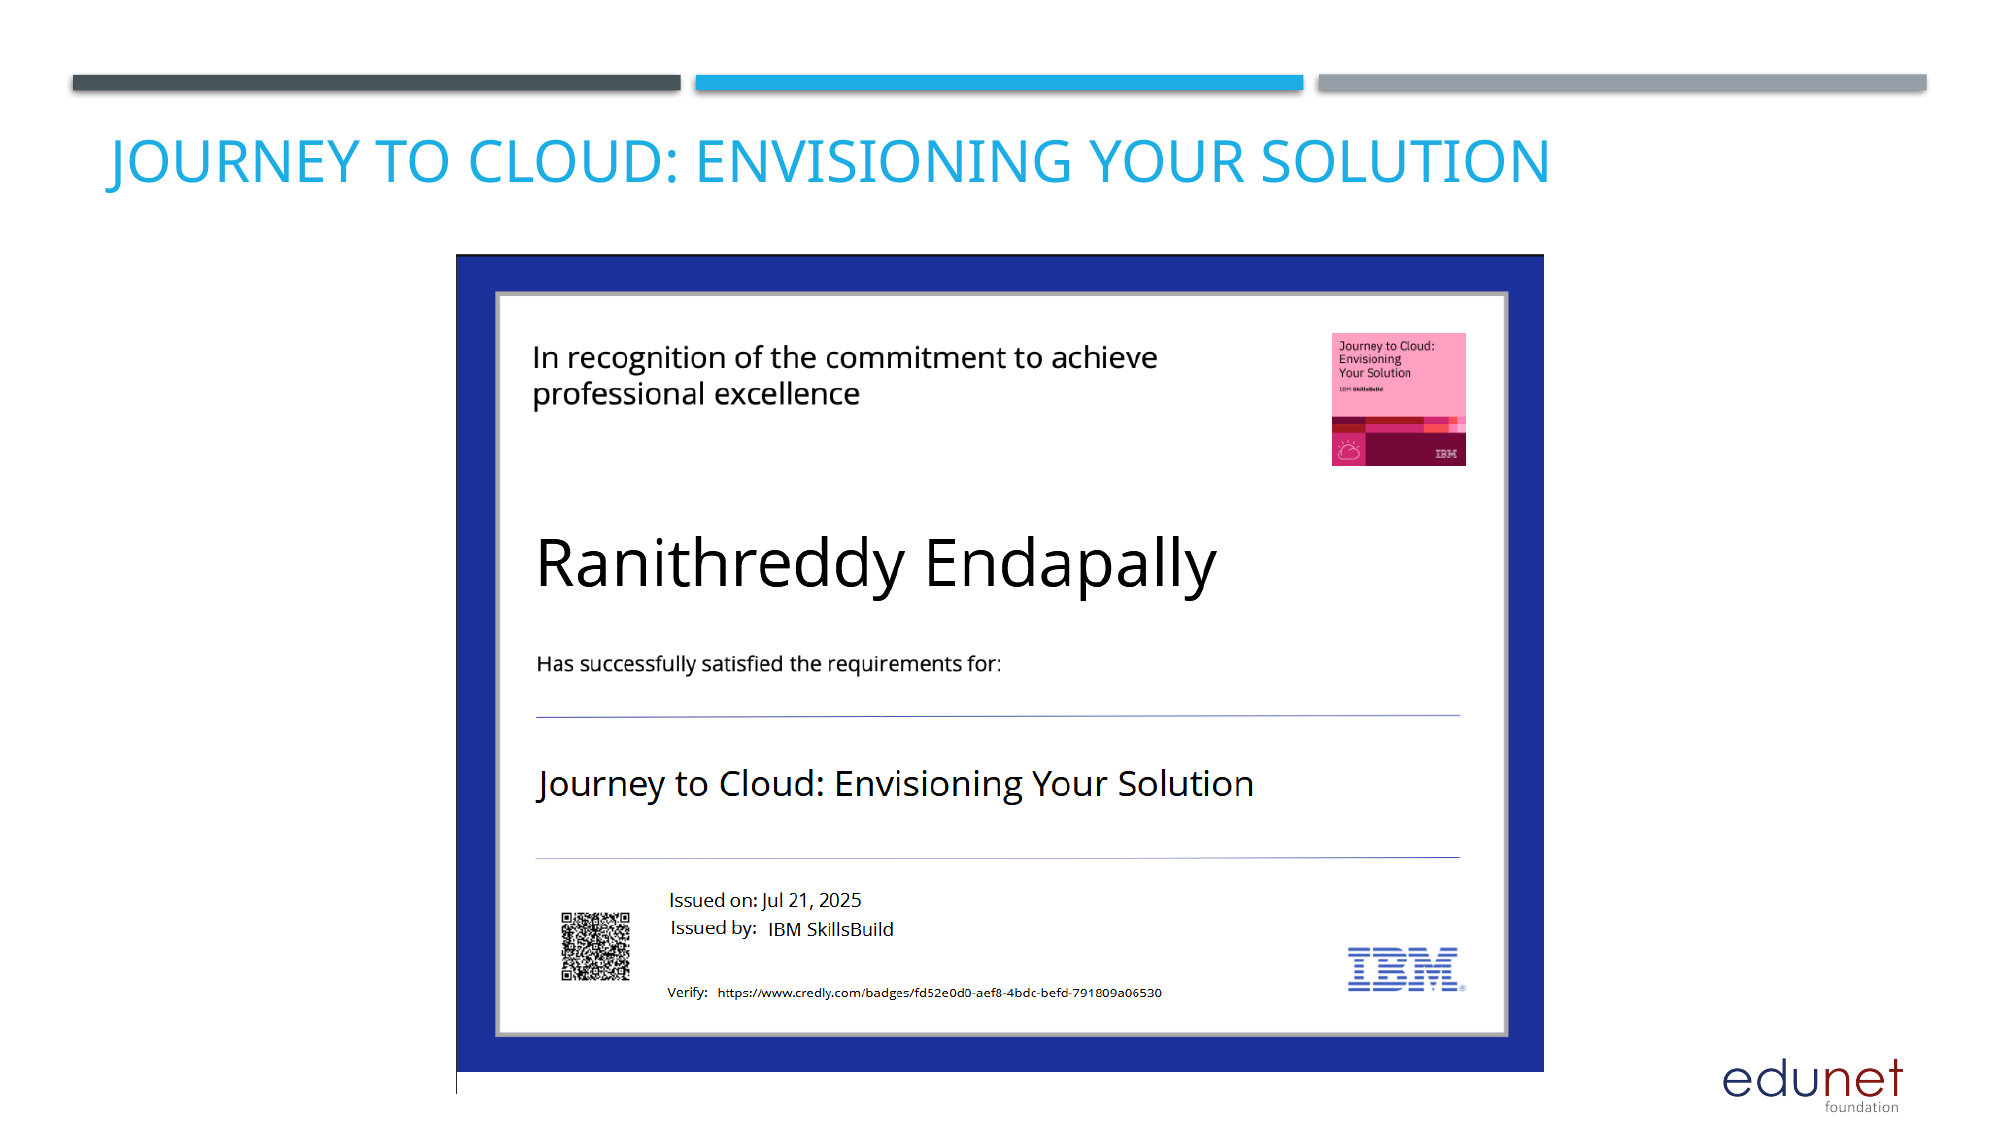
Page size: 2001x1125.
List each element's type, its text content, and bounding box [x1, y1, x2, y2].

picture [1719, 1056, 1905, 1116]
title Journey to Cloud: Envisioning Your Solution [95, 115, 1905, 203]
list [456, 253, 1544, 1094]
